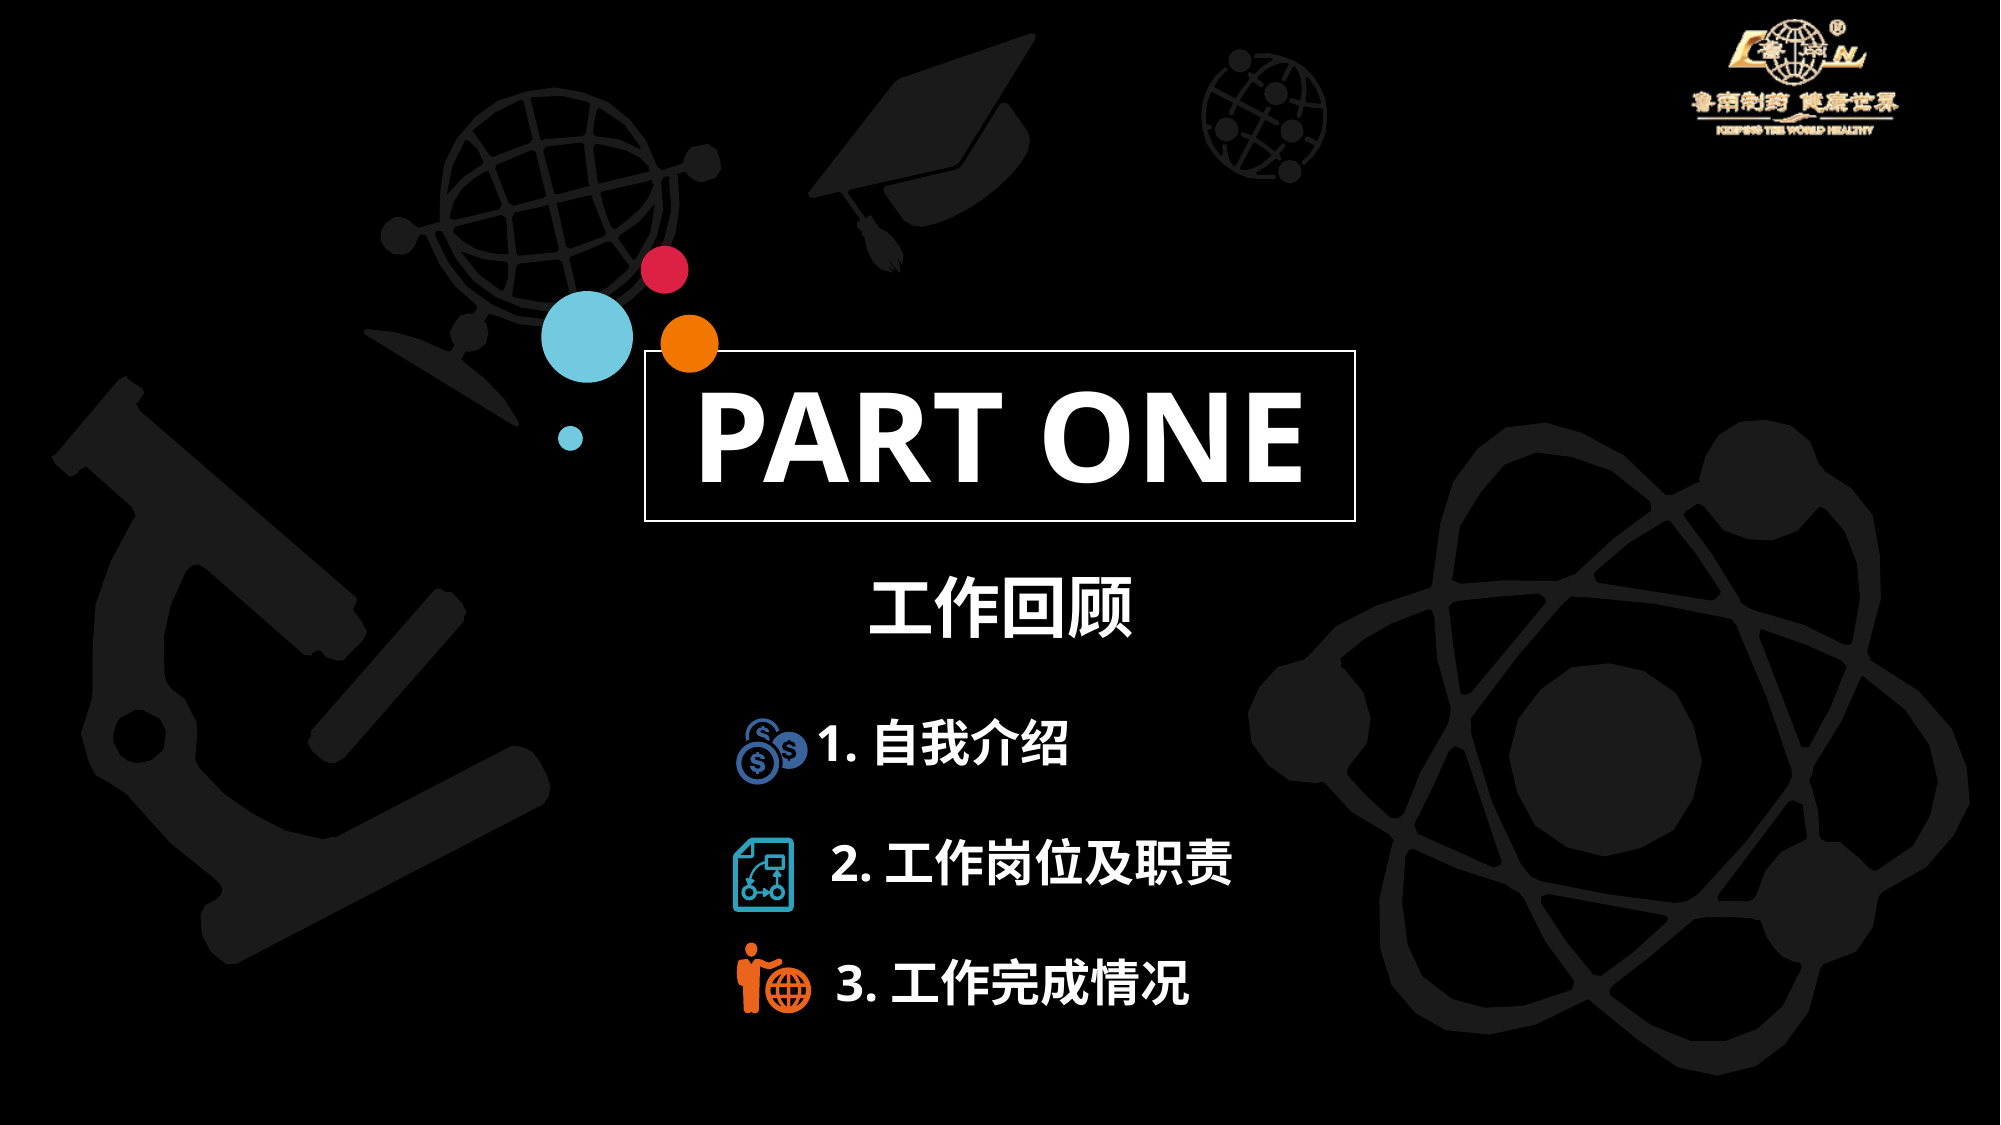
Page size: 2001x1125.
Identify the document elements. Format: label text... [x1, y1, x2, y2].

text_box 工作回顾 [678, 558, 1323, 653]
text_box 1.自我介绍 2.工作岗位及职责 3.工作完成情况 [644, 704, 1356, 1019]
picture [1643, 19, 1909, 154]
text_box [644, 350, 1356, 521]
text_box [732, 837, 794, 912]
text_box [736, 942, 812, 1014]
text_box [539, 235, 708, 466]
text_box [736, 718, 808, 785]
